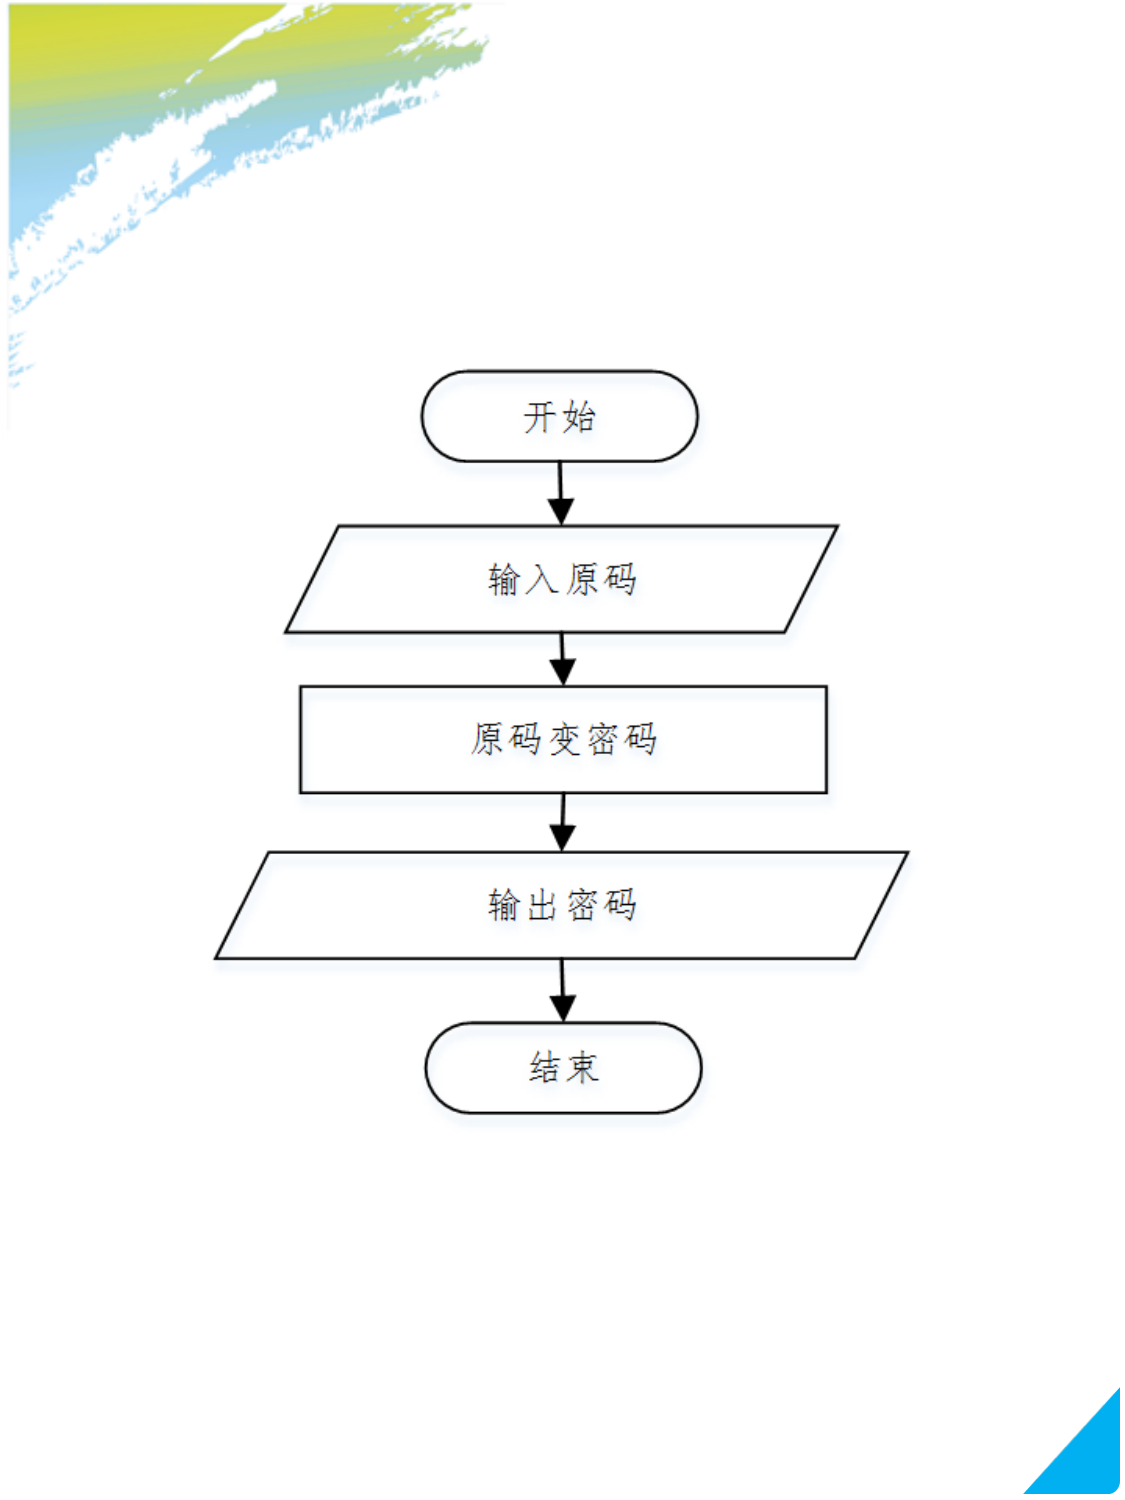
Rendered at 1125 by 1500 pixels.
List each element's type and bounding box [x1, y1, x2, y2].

picture [1114, 1487, 1120, 1494]
text_box [1, 0, 523, 440]
picture [1023, 1387, 1118, 1492]
picture [199, 363, 926, 1137]
